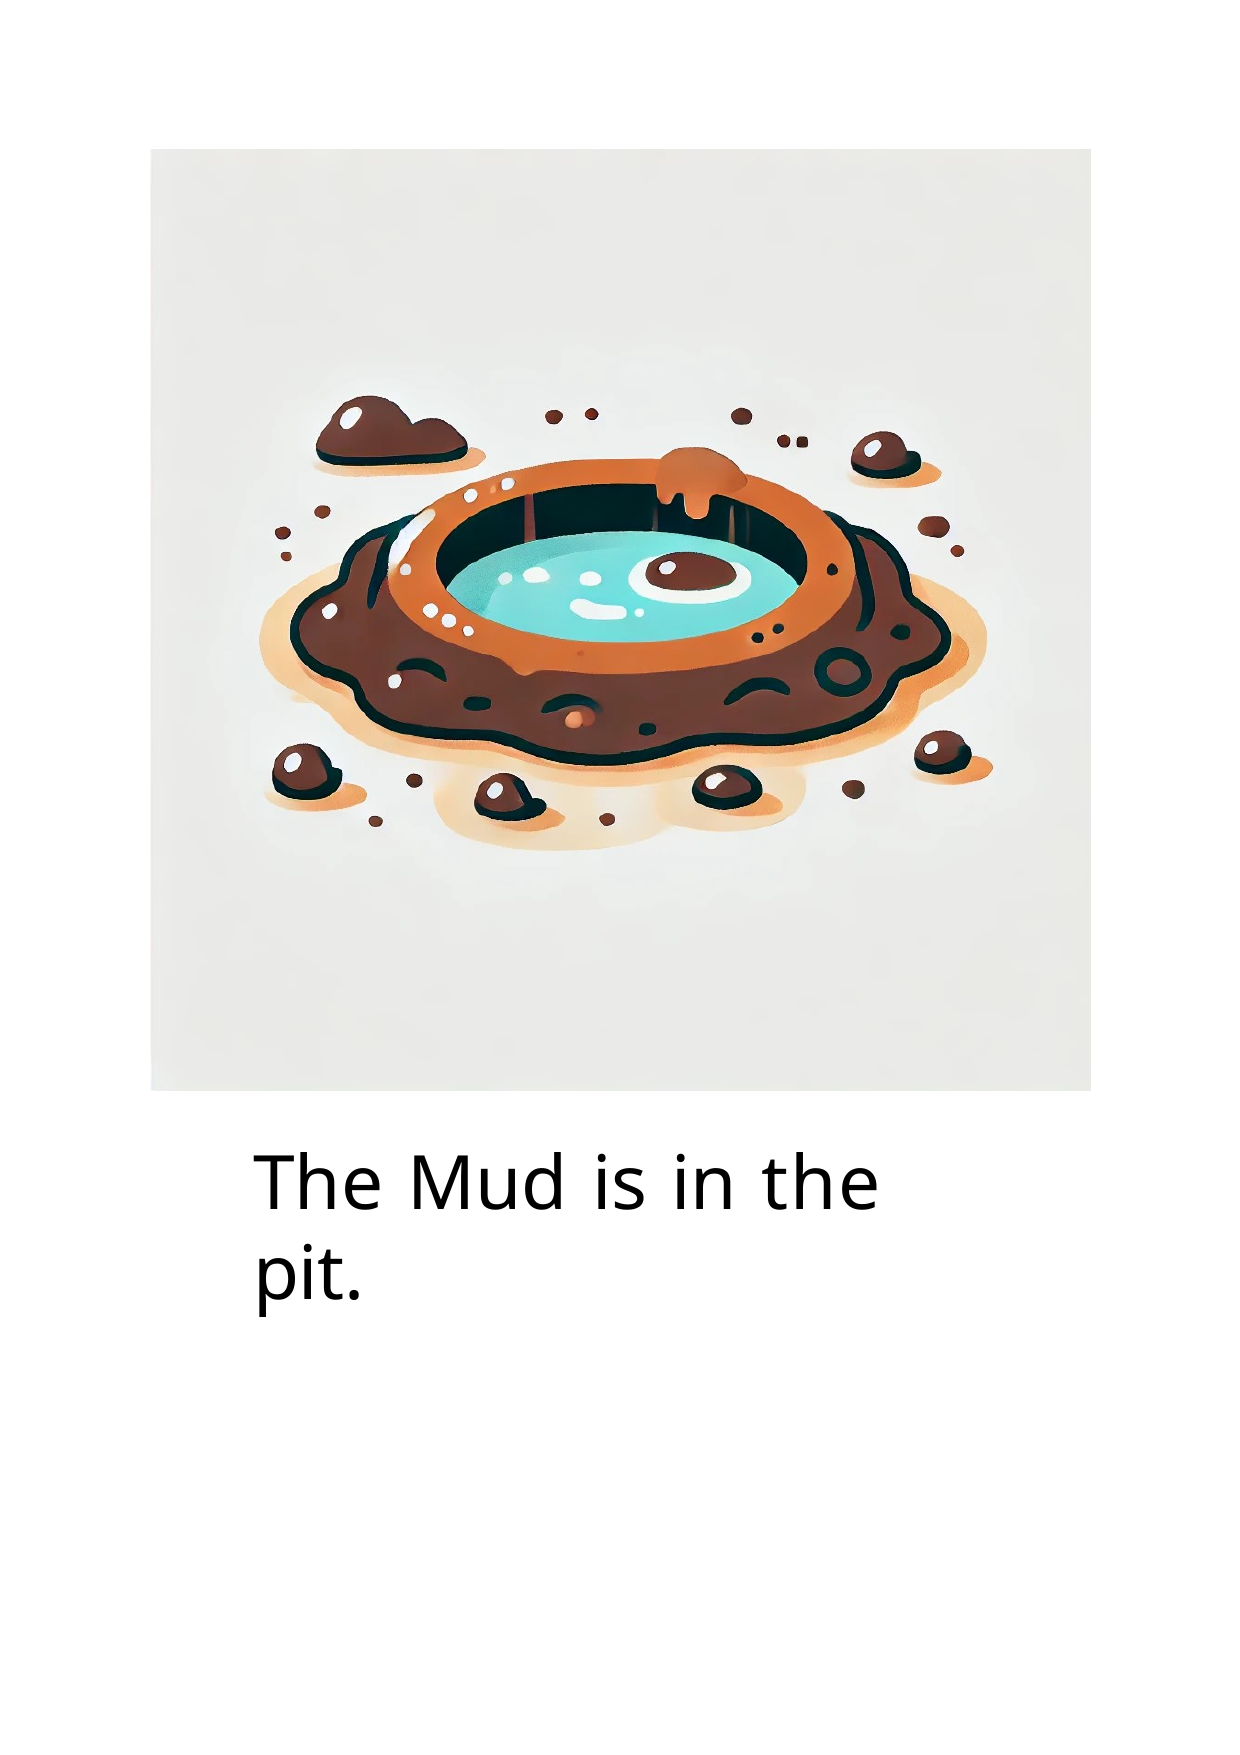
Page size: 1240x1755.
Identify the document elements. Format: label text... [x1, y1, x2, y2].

text_box The Mud is in the pit. [251, 1132, 990, 1315]
picture [149, 149, 1091, 1091]
